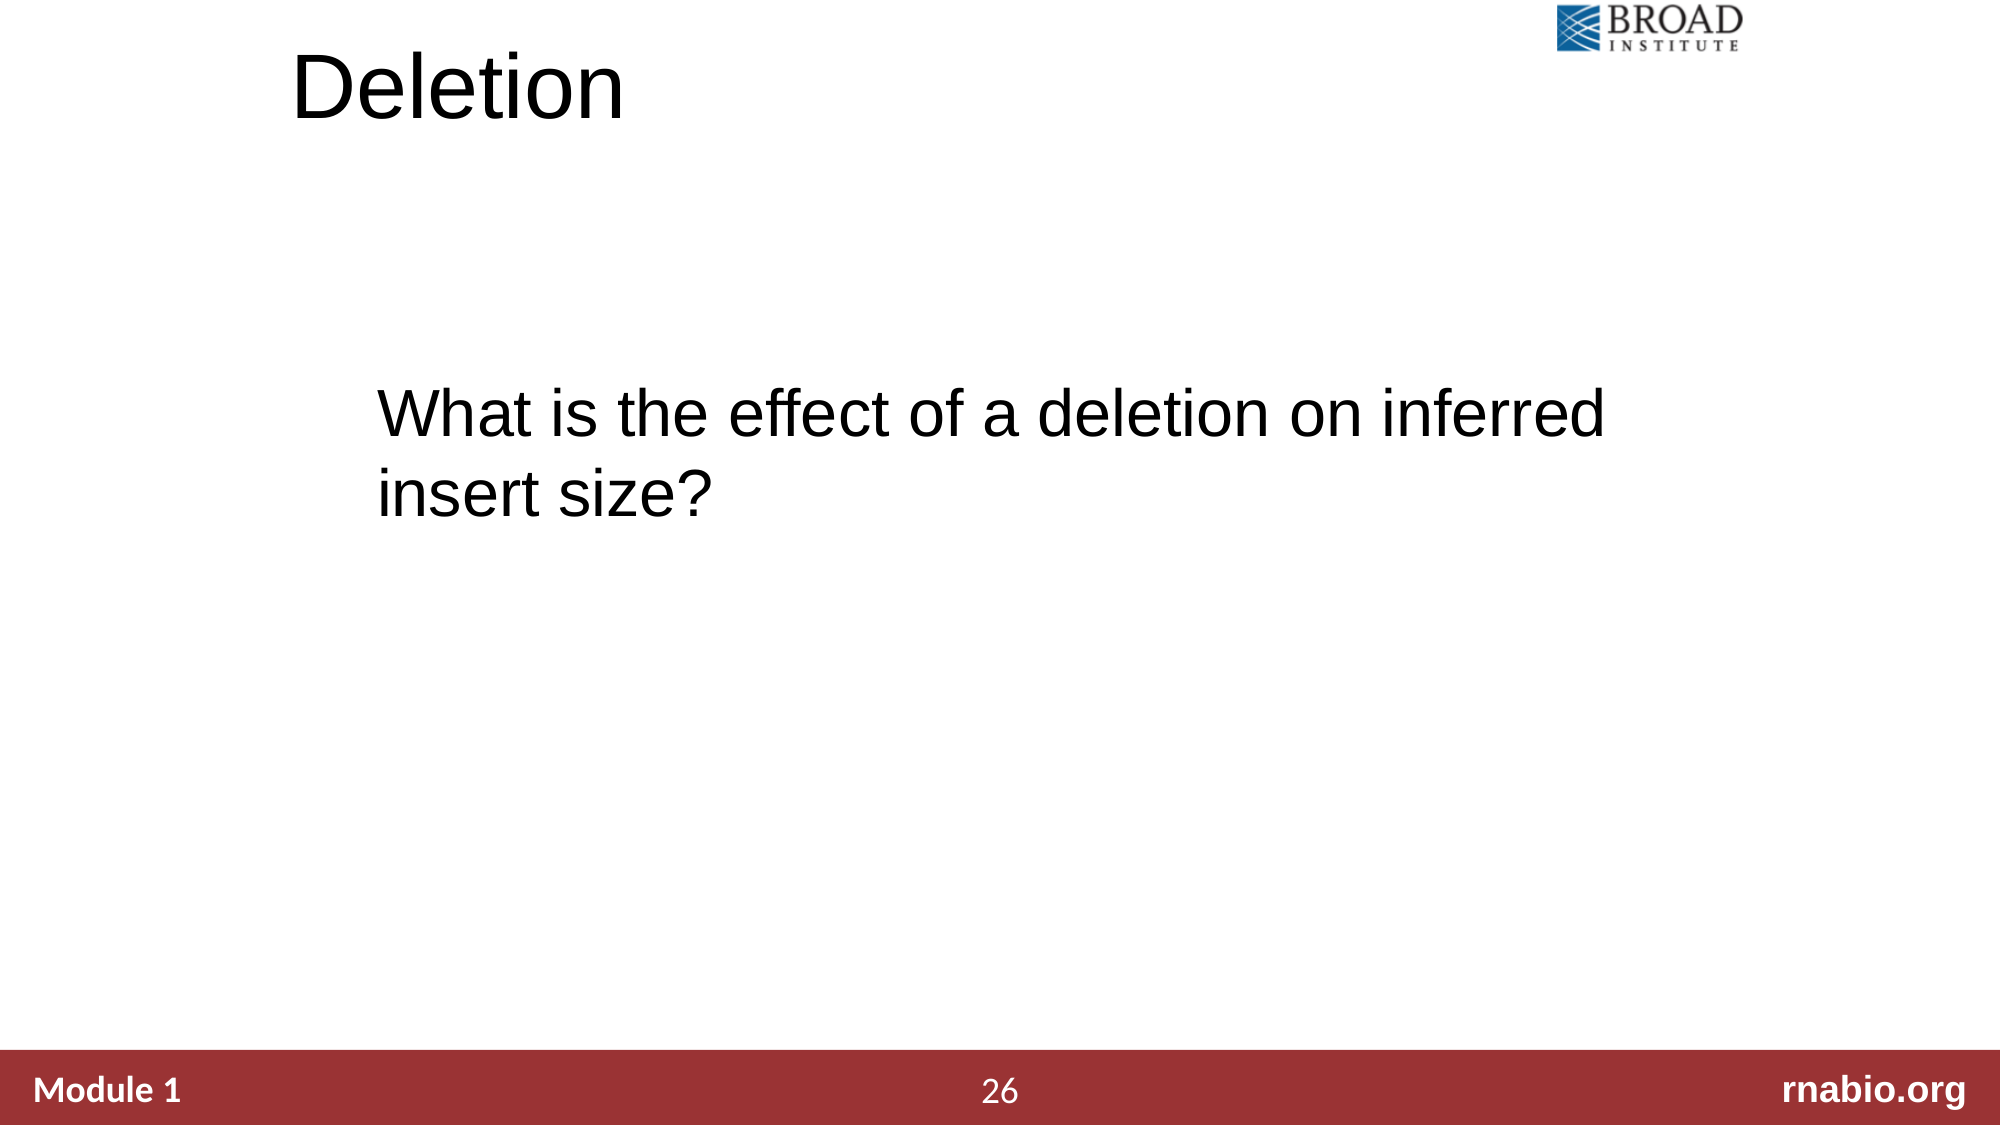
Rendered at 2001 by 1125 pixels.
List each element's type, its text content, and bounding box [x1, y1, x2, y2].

title Deletion [275, 0, 1725, 183]
text_box What is the effect of a deletion on inferred insert size? [362, 362, 1625, 538]
picture [1555, 0, 1747, 57]
